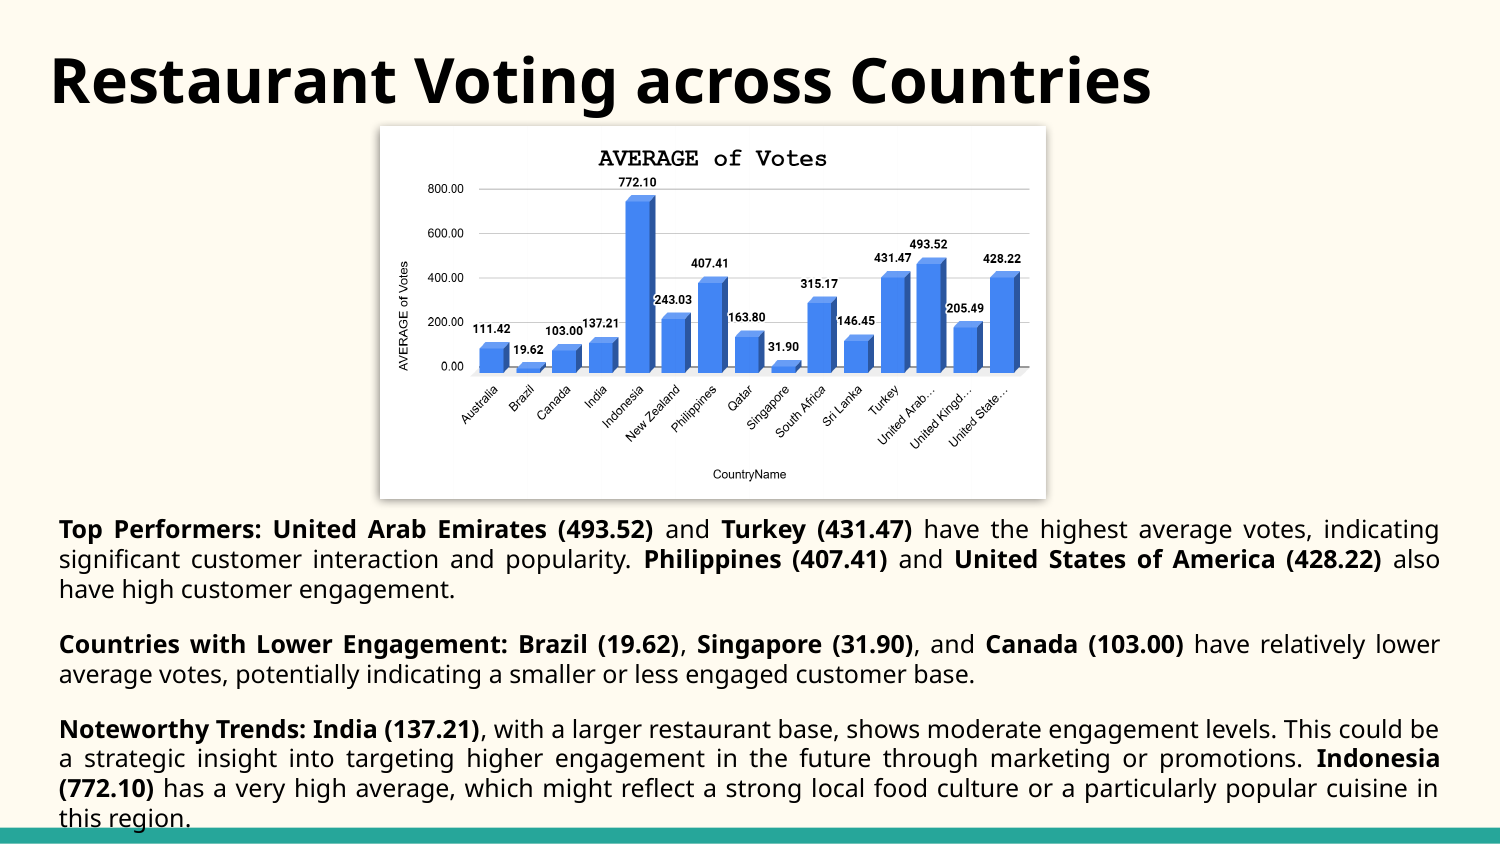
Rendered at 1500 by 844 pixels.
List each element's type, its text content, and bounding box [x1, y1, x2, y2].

text_box Top Performers: United Arab Emirates (493.52) and Turkey (431.47) have the highest average votes, indicating significant customer interaction and popularity. Philippines (407.41) and United States of America (428.22) also have high customer engagement. Countries with Lower Engagement: Brazil (19.62), Singapore (31.90), and Canada (103.00) have relatively lower average votes, potentially indicating a smaller or less engaged customer base. Noteworthy Trends: India (137.21), with a larger restaurant base, shows moderate engagement levels. This could be a strategic insight into targeting higher engagement in the future through marketing or promotions. Indonesia (772.10) has a very high average, which might reflect a strong local food culture or a particularly popular cuisine in this region. [44, 498, 1456, 844]
picture [380, 126, 1047, 499]
title Restaurant Voting across Countries [34, 26, 1433, 127]
